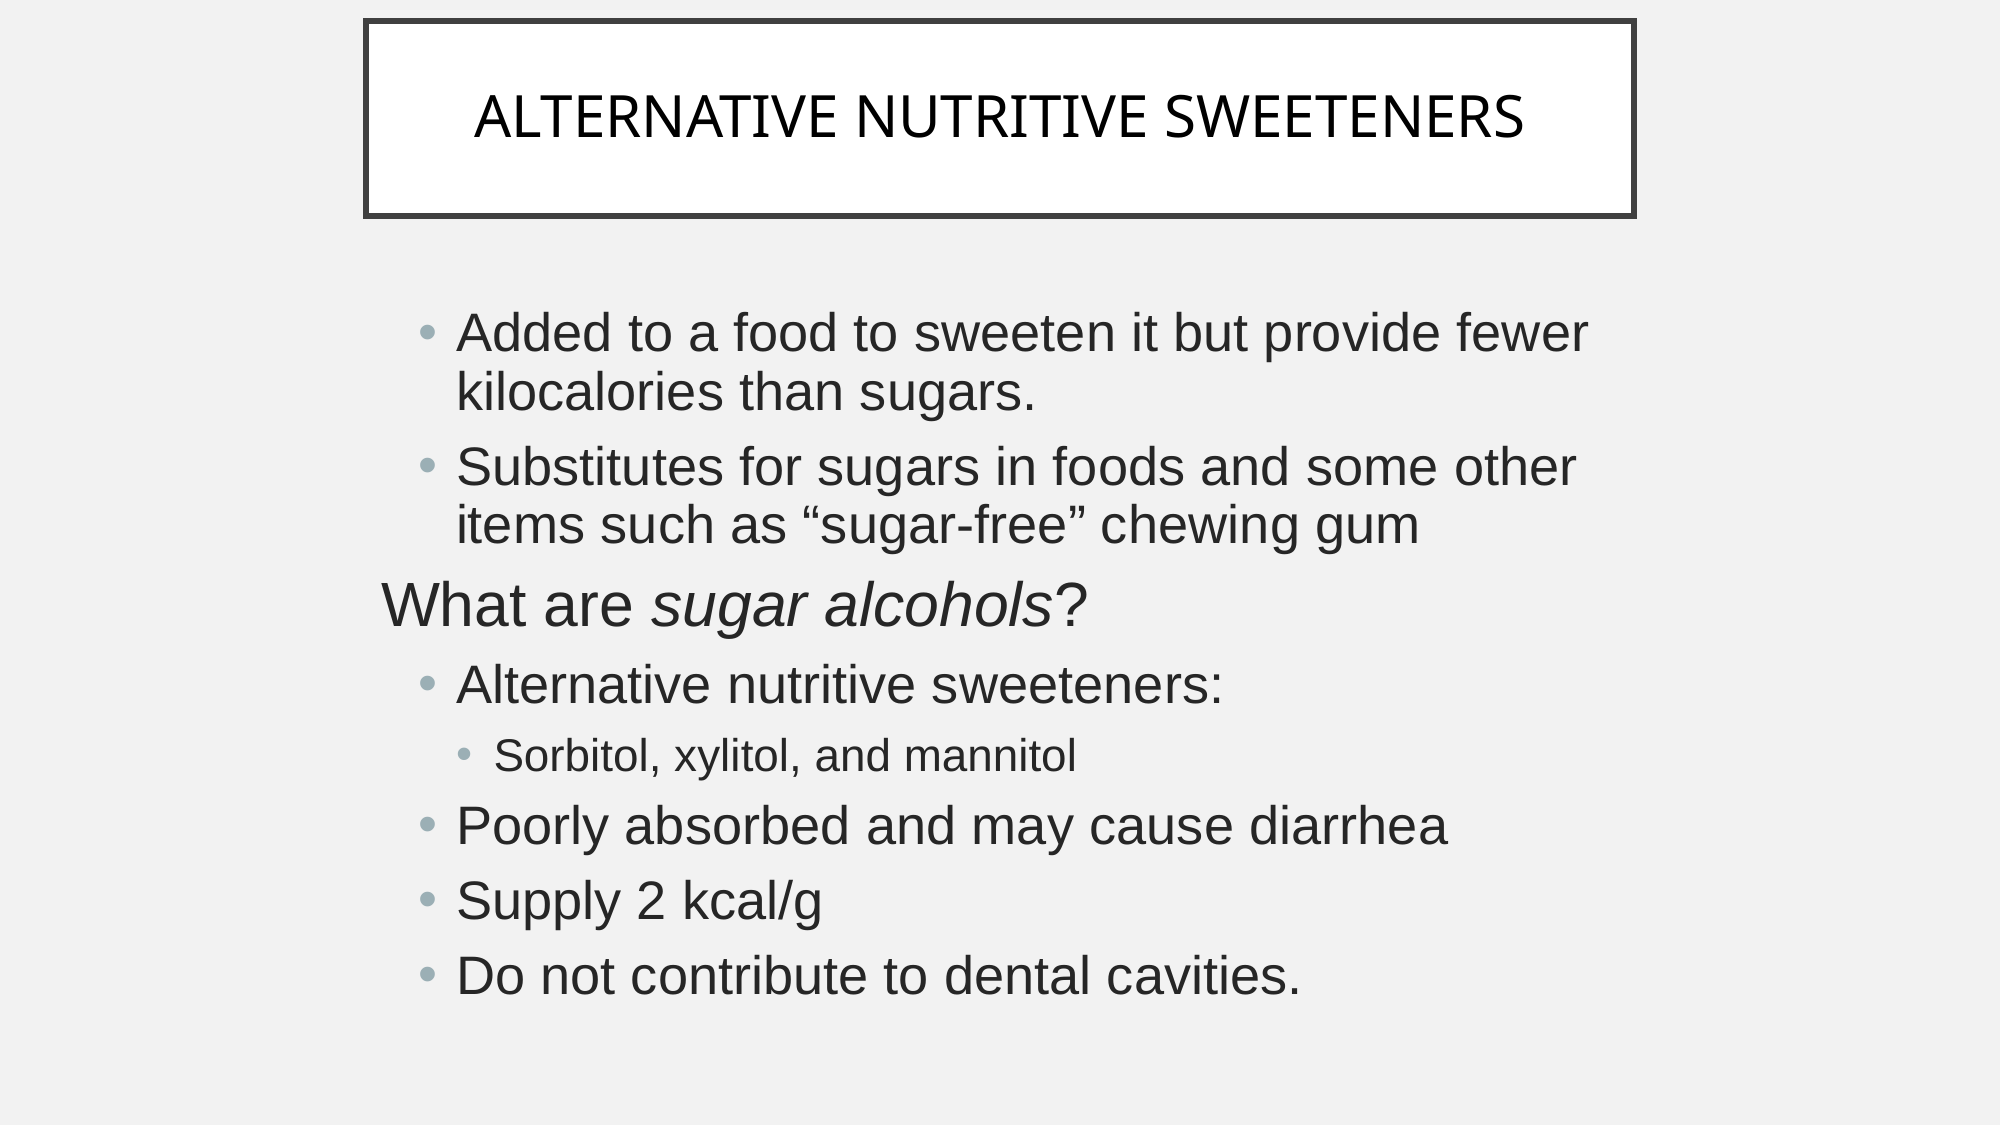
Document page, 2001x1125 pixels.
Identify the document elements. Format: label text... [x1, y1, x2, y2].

title ALTERNATIVE NUTRITIVE SWEETENERS [363, 18, 1637, 219]
list Added to a food to sweeten it but provide fewer kilocalories than sugars. Substitutes for sugars in foods and some other items such as “sugar-free” chewing gum What are sugar alcohols? Alternative nutritive sweeteners: Sorbitol, xylitol, and mannitol Poorly absorbed and may cause diarrhea Supply 2 kcal/g Do not contribute to dental cavities. [366, 216, 1634, 1085]
